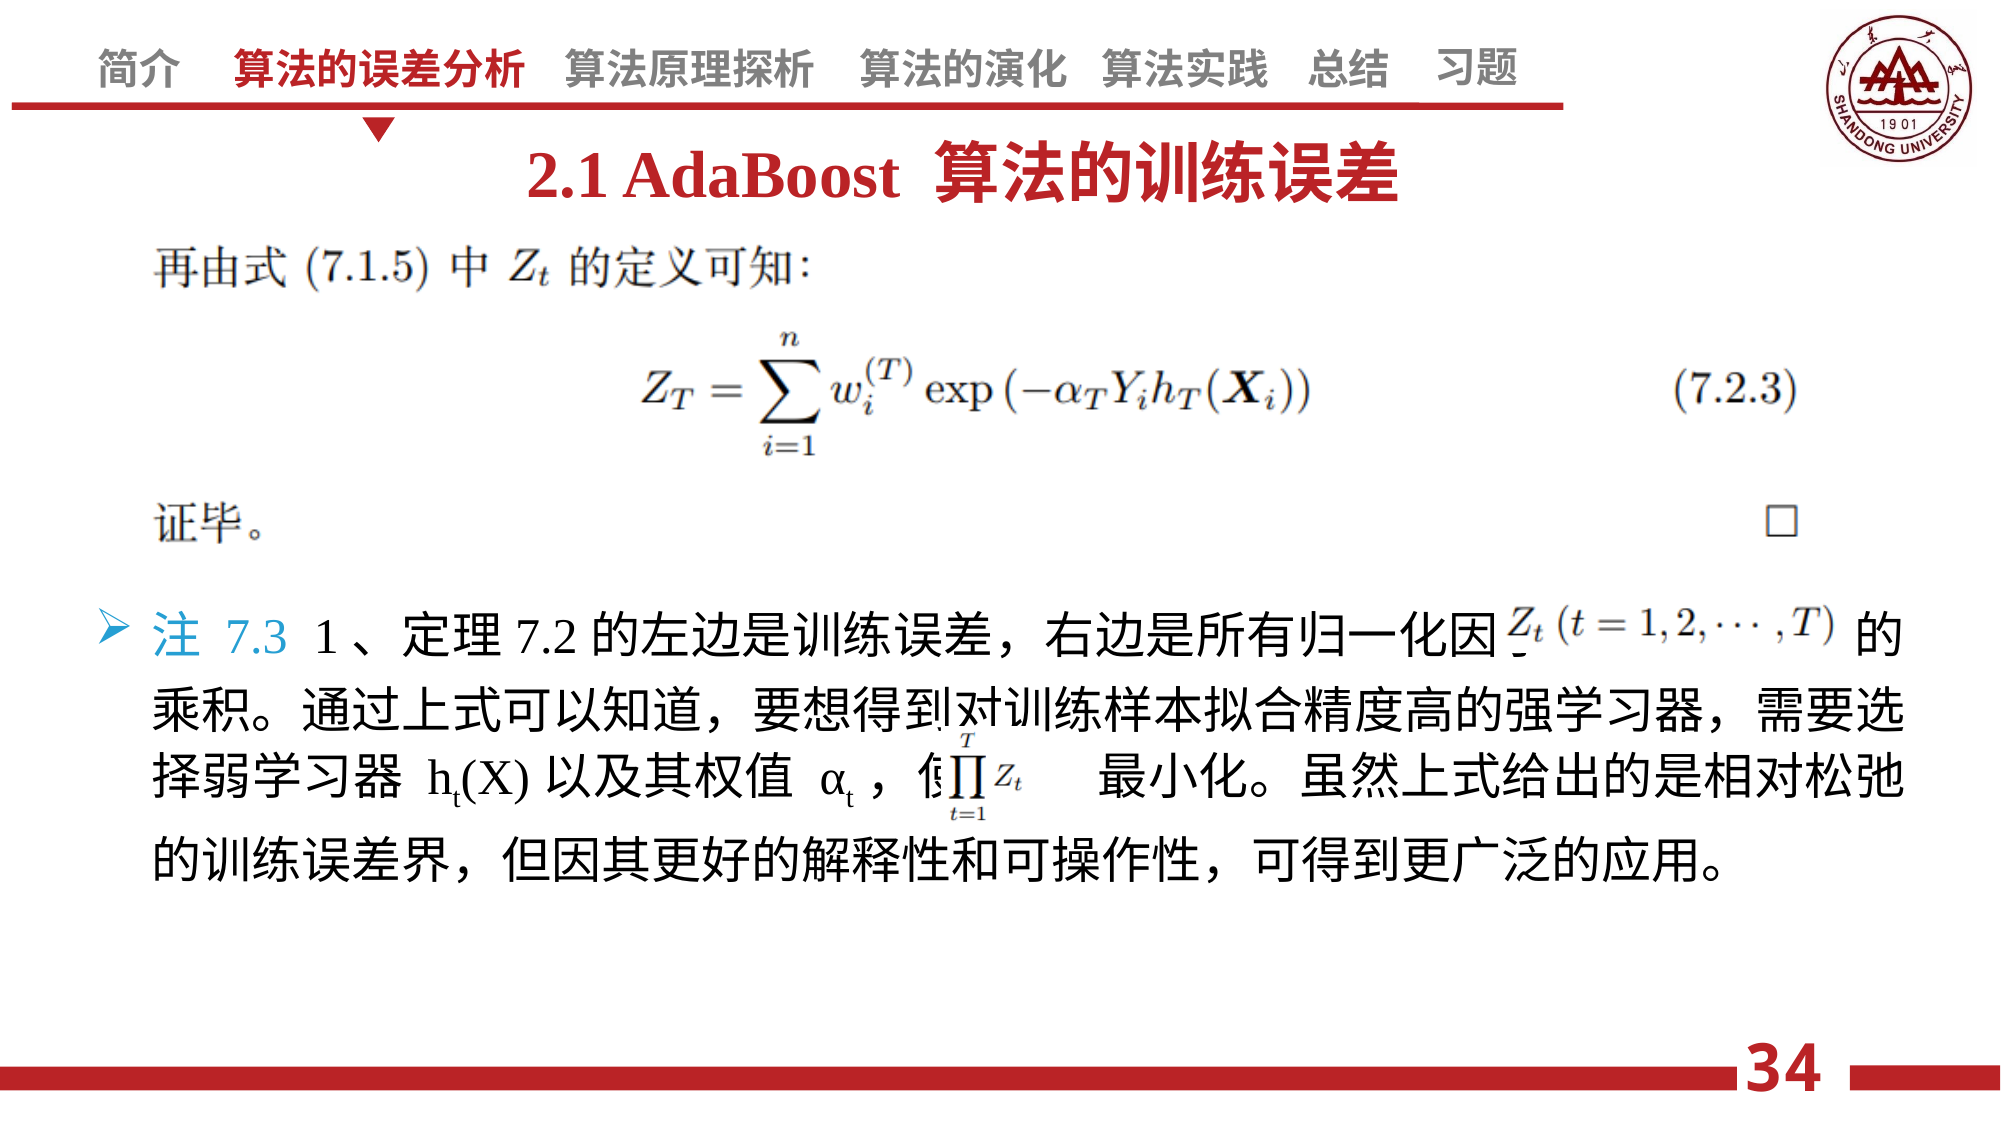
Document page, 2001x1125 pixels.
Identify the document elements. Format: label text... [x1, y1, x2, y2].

text_box 2.1 AdaBoost 算法的训练误差 [498, 123, 1502, 216]
picture [1820, 9, 1977, 167]
picture [136, 219, 1836, 654]
picture [940, 724, 1030, 826]
text_box 注 7.3 1、定理7.2的左边是训练误差，右边是所有归一化因子 的乘积。通过上式可以知道，要想得到对训练样本拟合精度高的强学习器，需要选 择弱学习器 ht(X)以及其权值 αt，使 最小化。虽然上式给出的是相对松弛的训练误差界，但因其更好的解释性和可操作性，可得到更广泛的应用。 [79, 580, 1921, 896]
